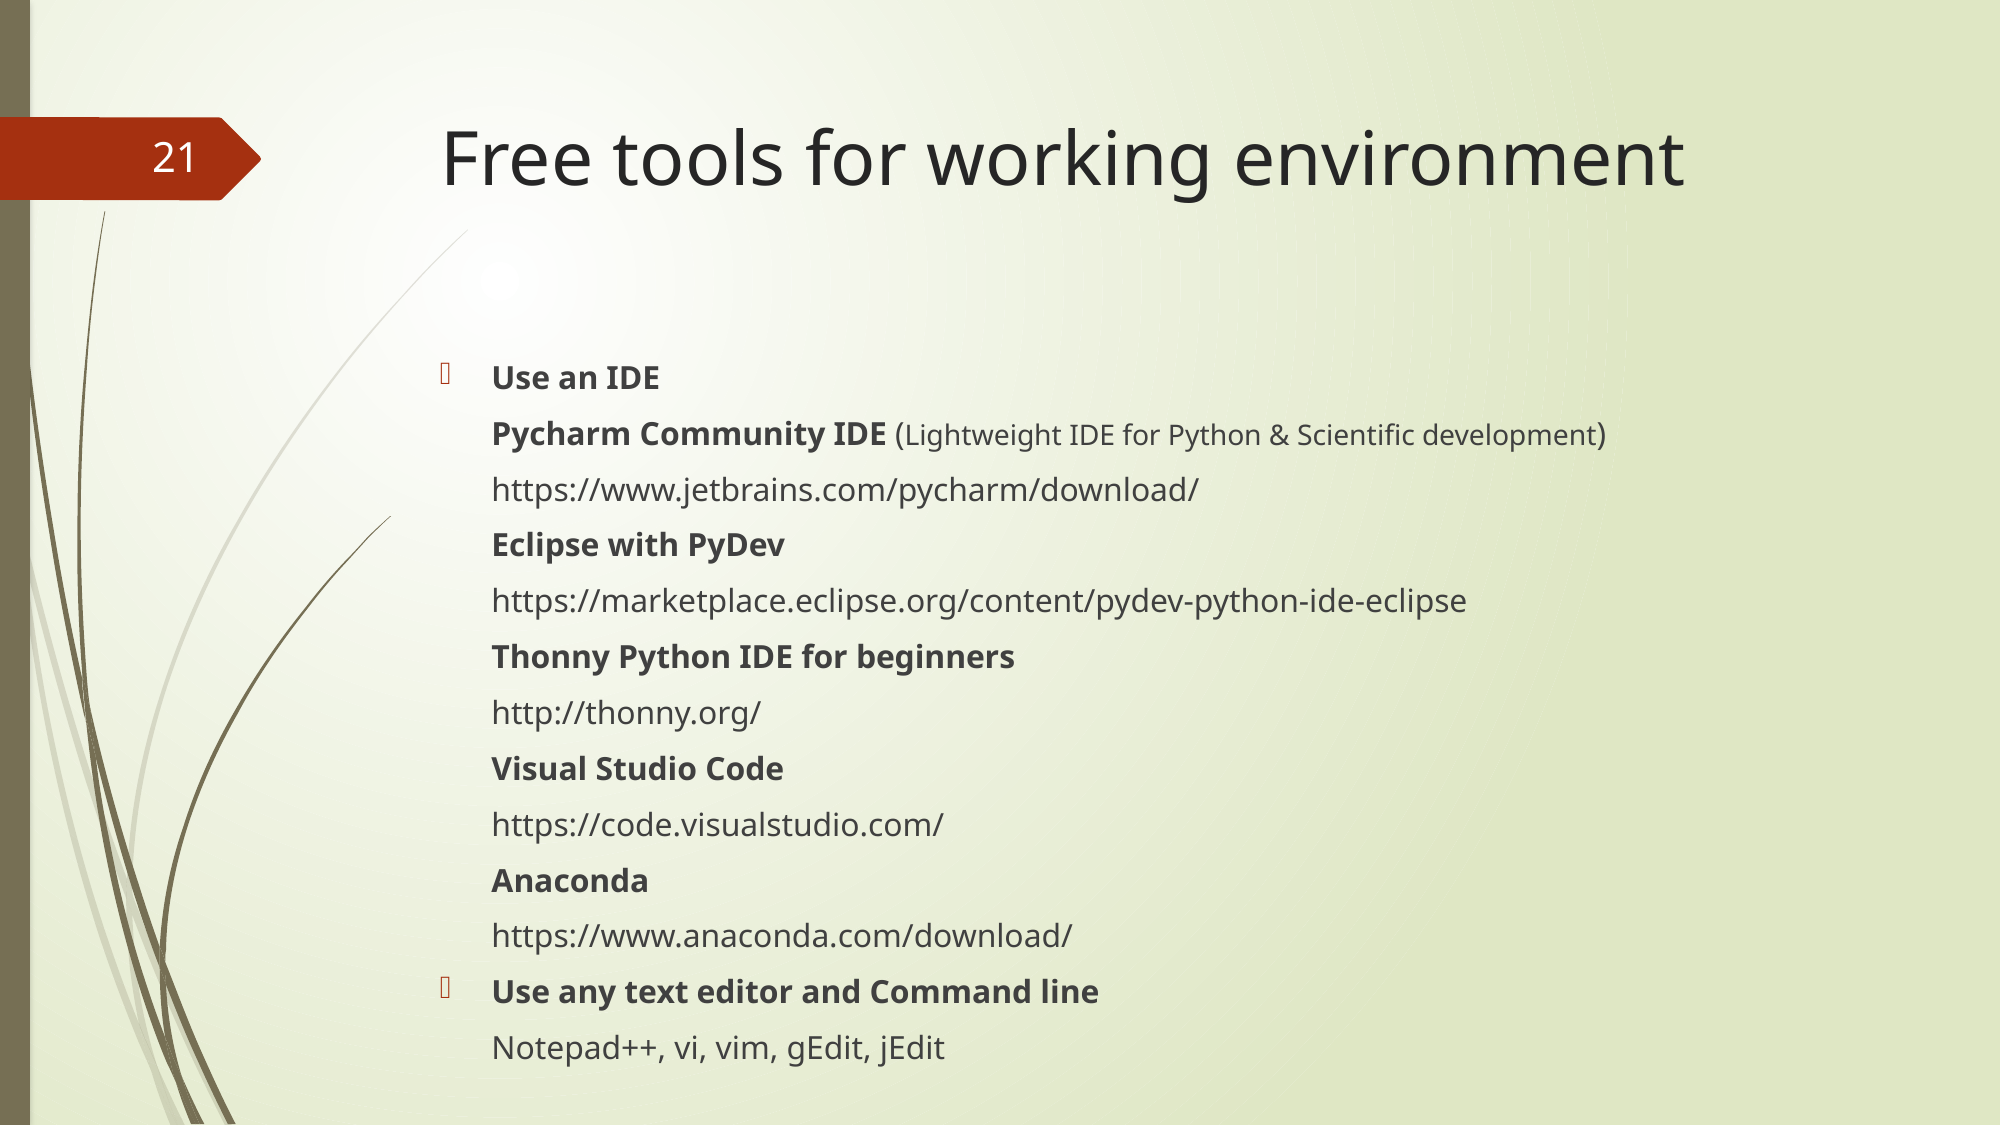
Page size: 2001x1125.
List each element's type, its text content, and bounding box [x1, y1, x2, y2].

list Use an IDE Pycharm Community IDE (Lightweight IDE for Python & Scientific development) https://www.jetbrains.com/pycharm/download/ Eclipse with PyDev https://marketplace.eclipse.org/content/pydev-python-ide-eclipse Thonny Python IDE for beginners http://thonny.org/ Visual Studio Code https://code.visualstudio.com/ Anaconda https://www.anaconda.com/download/ Use any text editor and Command line Notepad++, vi, vim, gEdit, jEdit [424, 350, 1888, 1080]
slide_number 21 [87, 129, 216, 190]
title Free tools for working environment [425, 102, 1888, 313]
